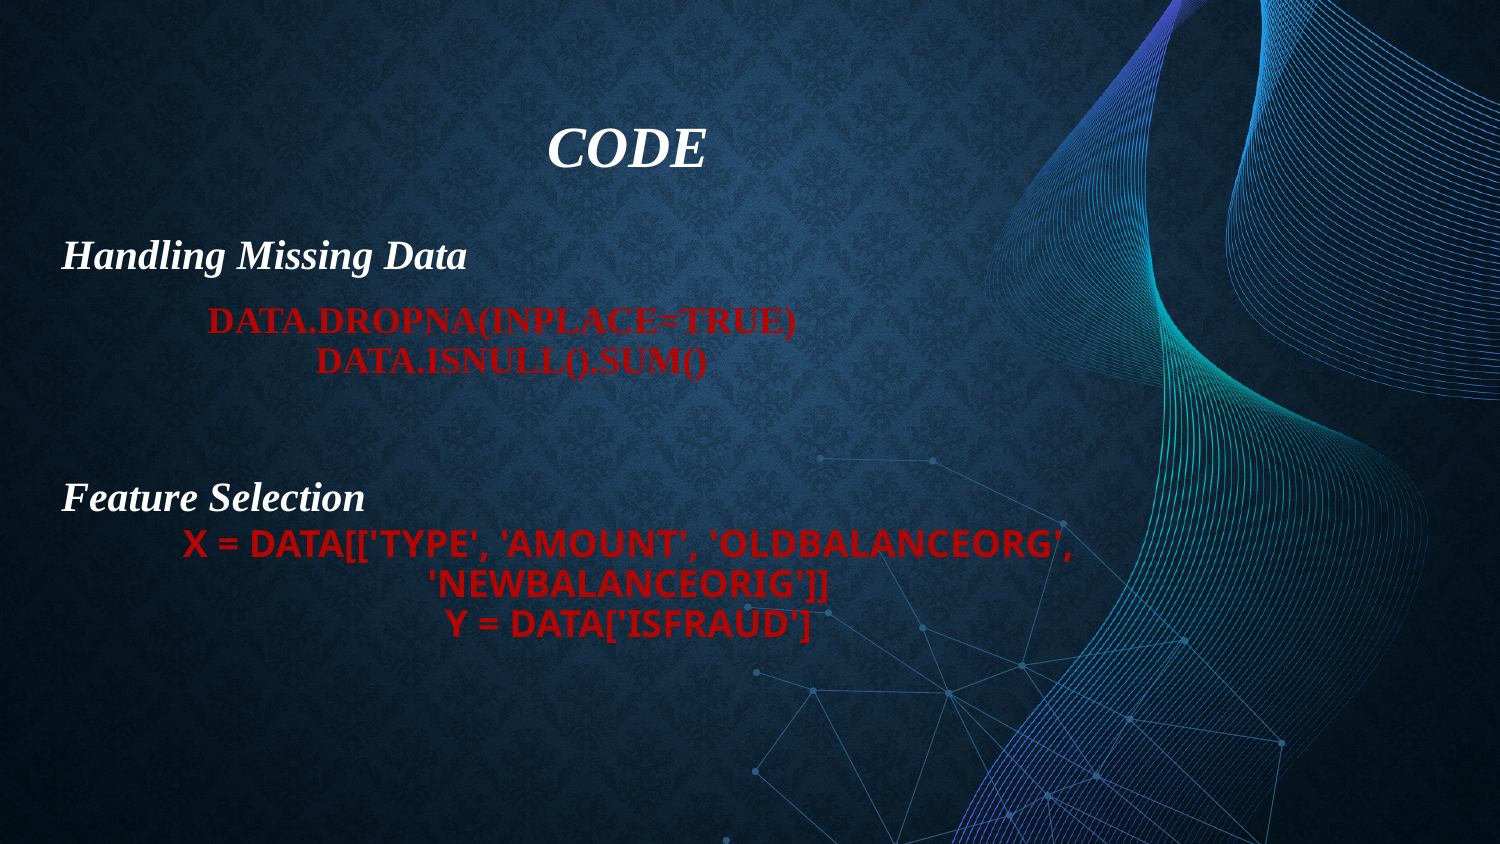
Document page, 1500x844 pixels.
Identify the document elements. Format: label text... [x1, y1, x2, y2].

picture [940, 0, 1500, 844]
title x = data[['type', 'amount', 'oldbalanceOrg', 'newbalanceOrig']] y = data['isFraud'] [102, 531, 622, 685]
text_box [629, 511, 934, 844]
subtitle Handling Missing Data [46, 213, 541, 296]
subtitle CODE [381, 93, 876, 177]
subtitle Feature Selection [46, 455, 496, 530]
title data.dropna(inplace=True) data.isnull().sum() [122, 286, 901, 437]
